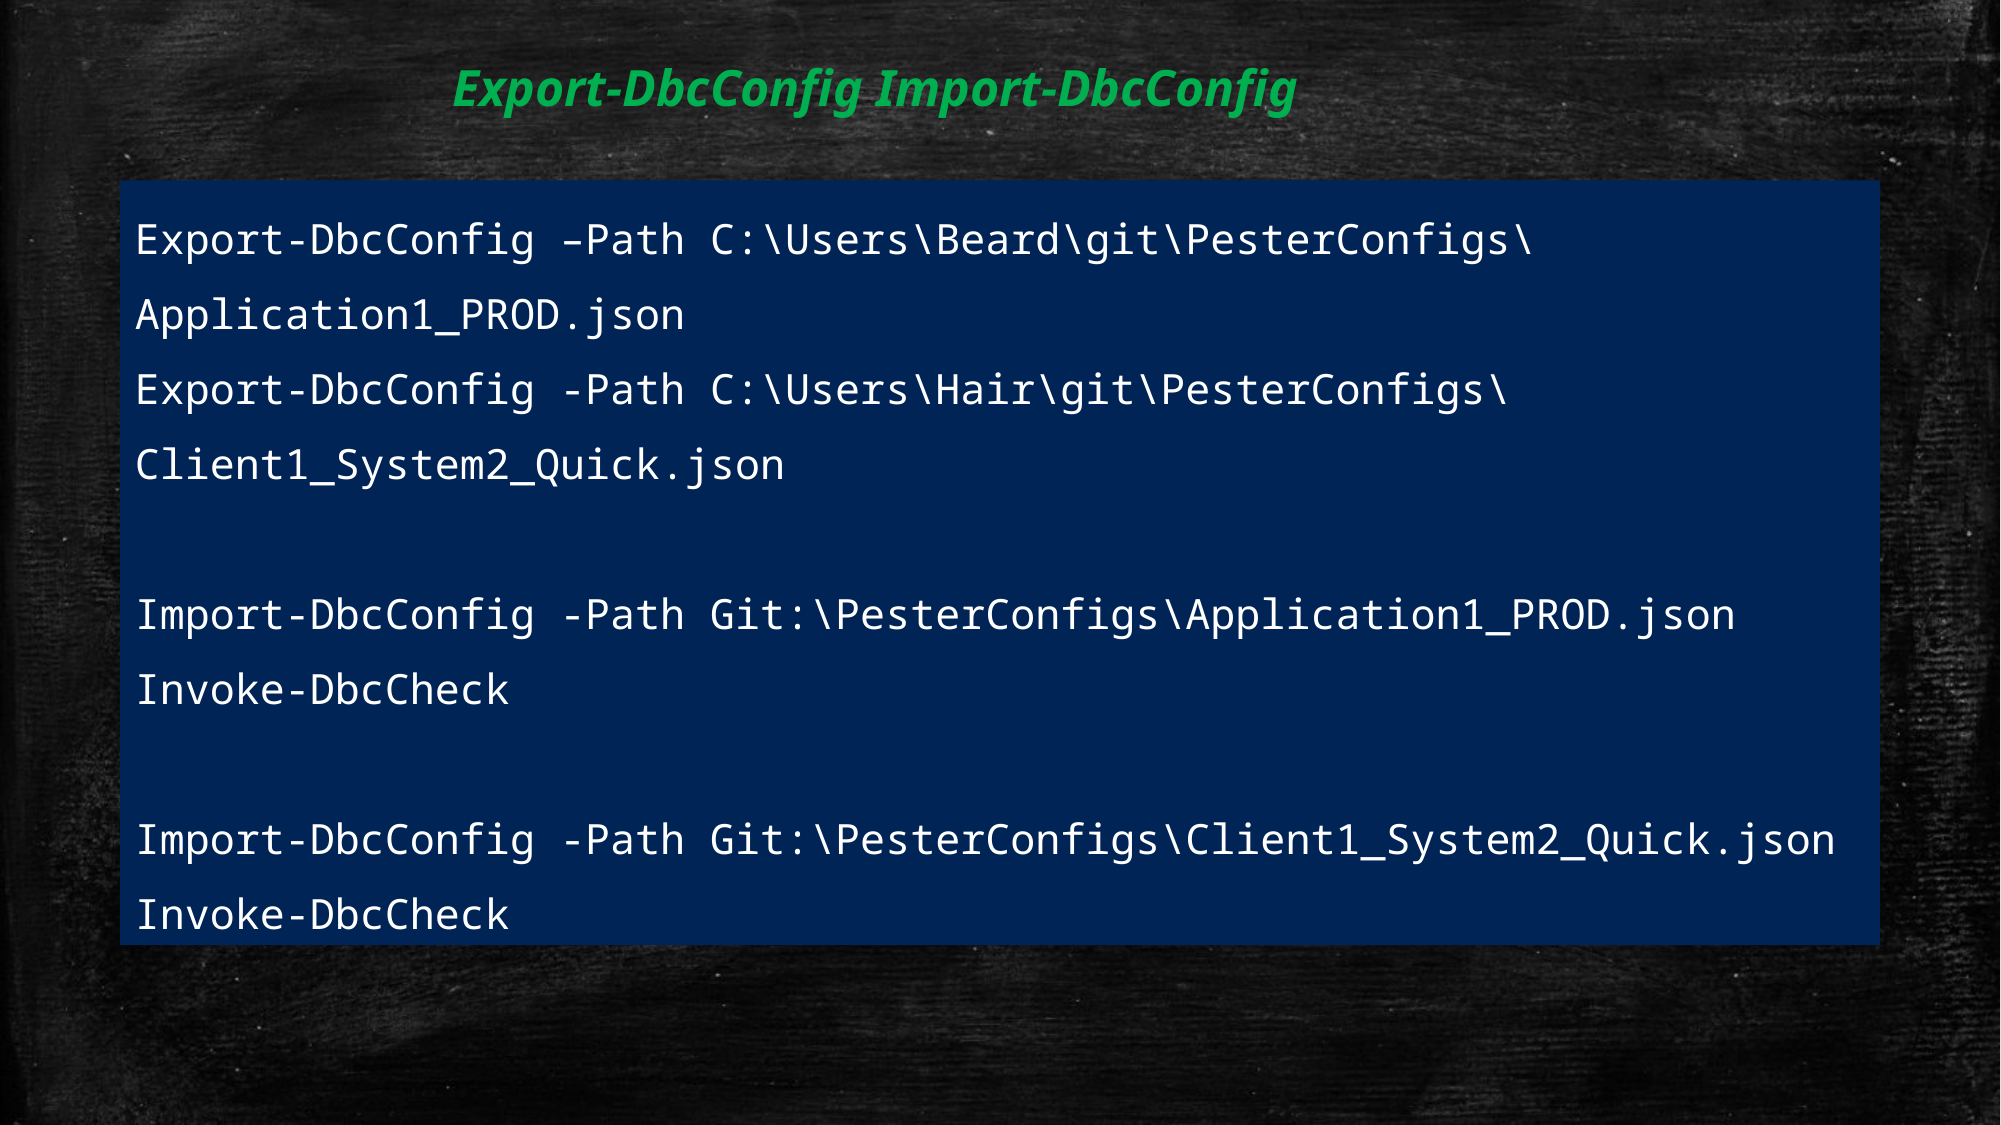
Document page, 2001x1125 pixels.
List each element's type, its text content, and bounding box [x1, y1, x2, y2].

text_box Export-DbcConfig –Path C:\Users\Beard\git\PesterConfigs\Application1_PROD.json Export-DbcConfig -Path C:\Users\Hair\git\PesterConfigs\Client1_System2_Quick.json Import-DbcConfig -Path Git:\PesterConfigs\Application1_PROD.json Invoke-DbcCheck Import-DbcConfig -Path Git:\PesterConfigs\Client1_System2_Quick.json Invoke-DbcCheck [120, 180, 1880, 946]
title Export-DbcConfig Import-DbcConfig [437, 0, 1563, 125]
